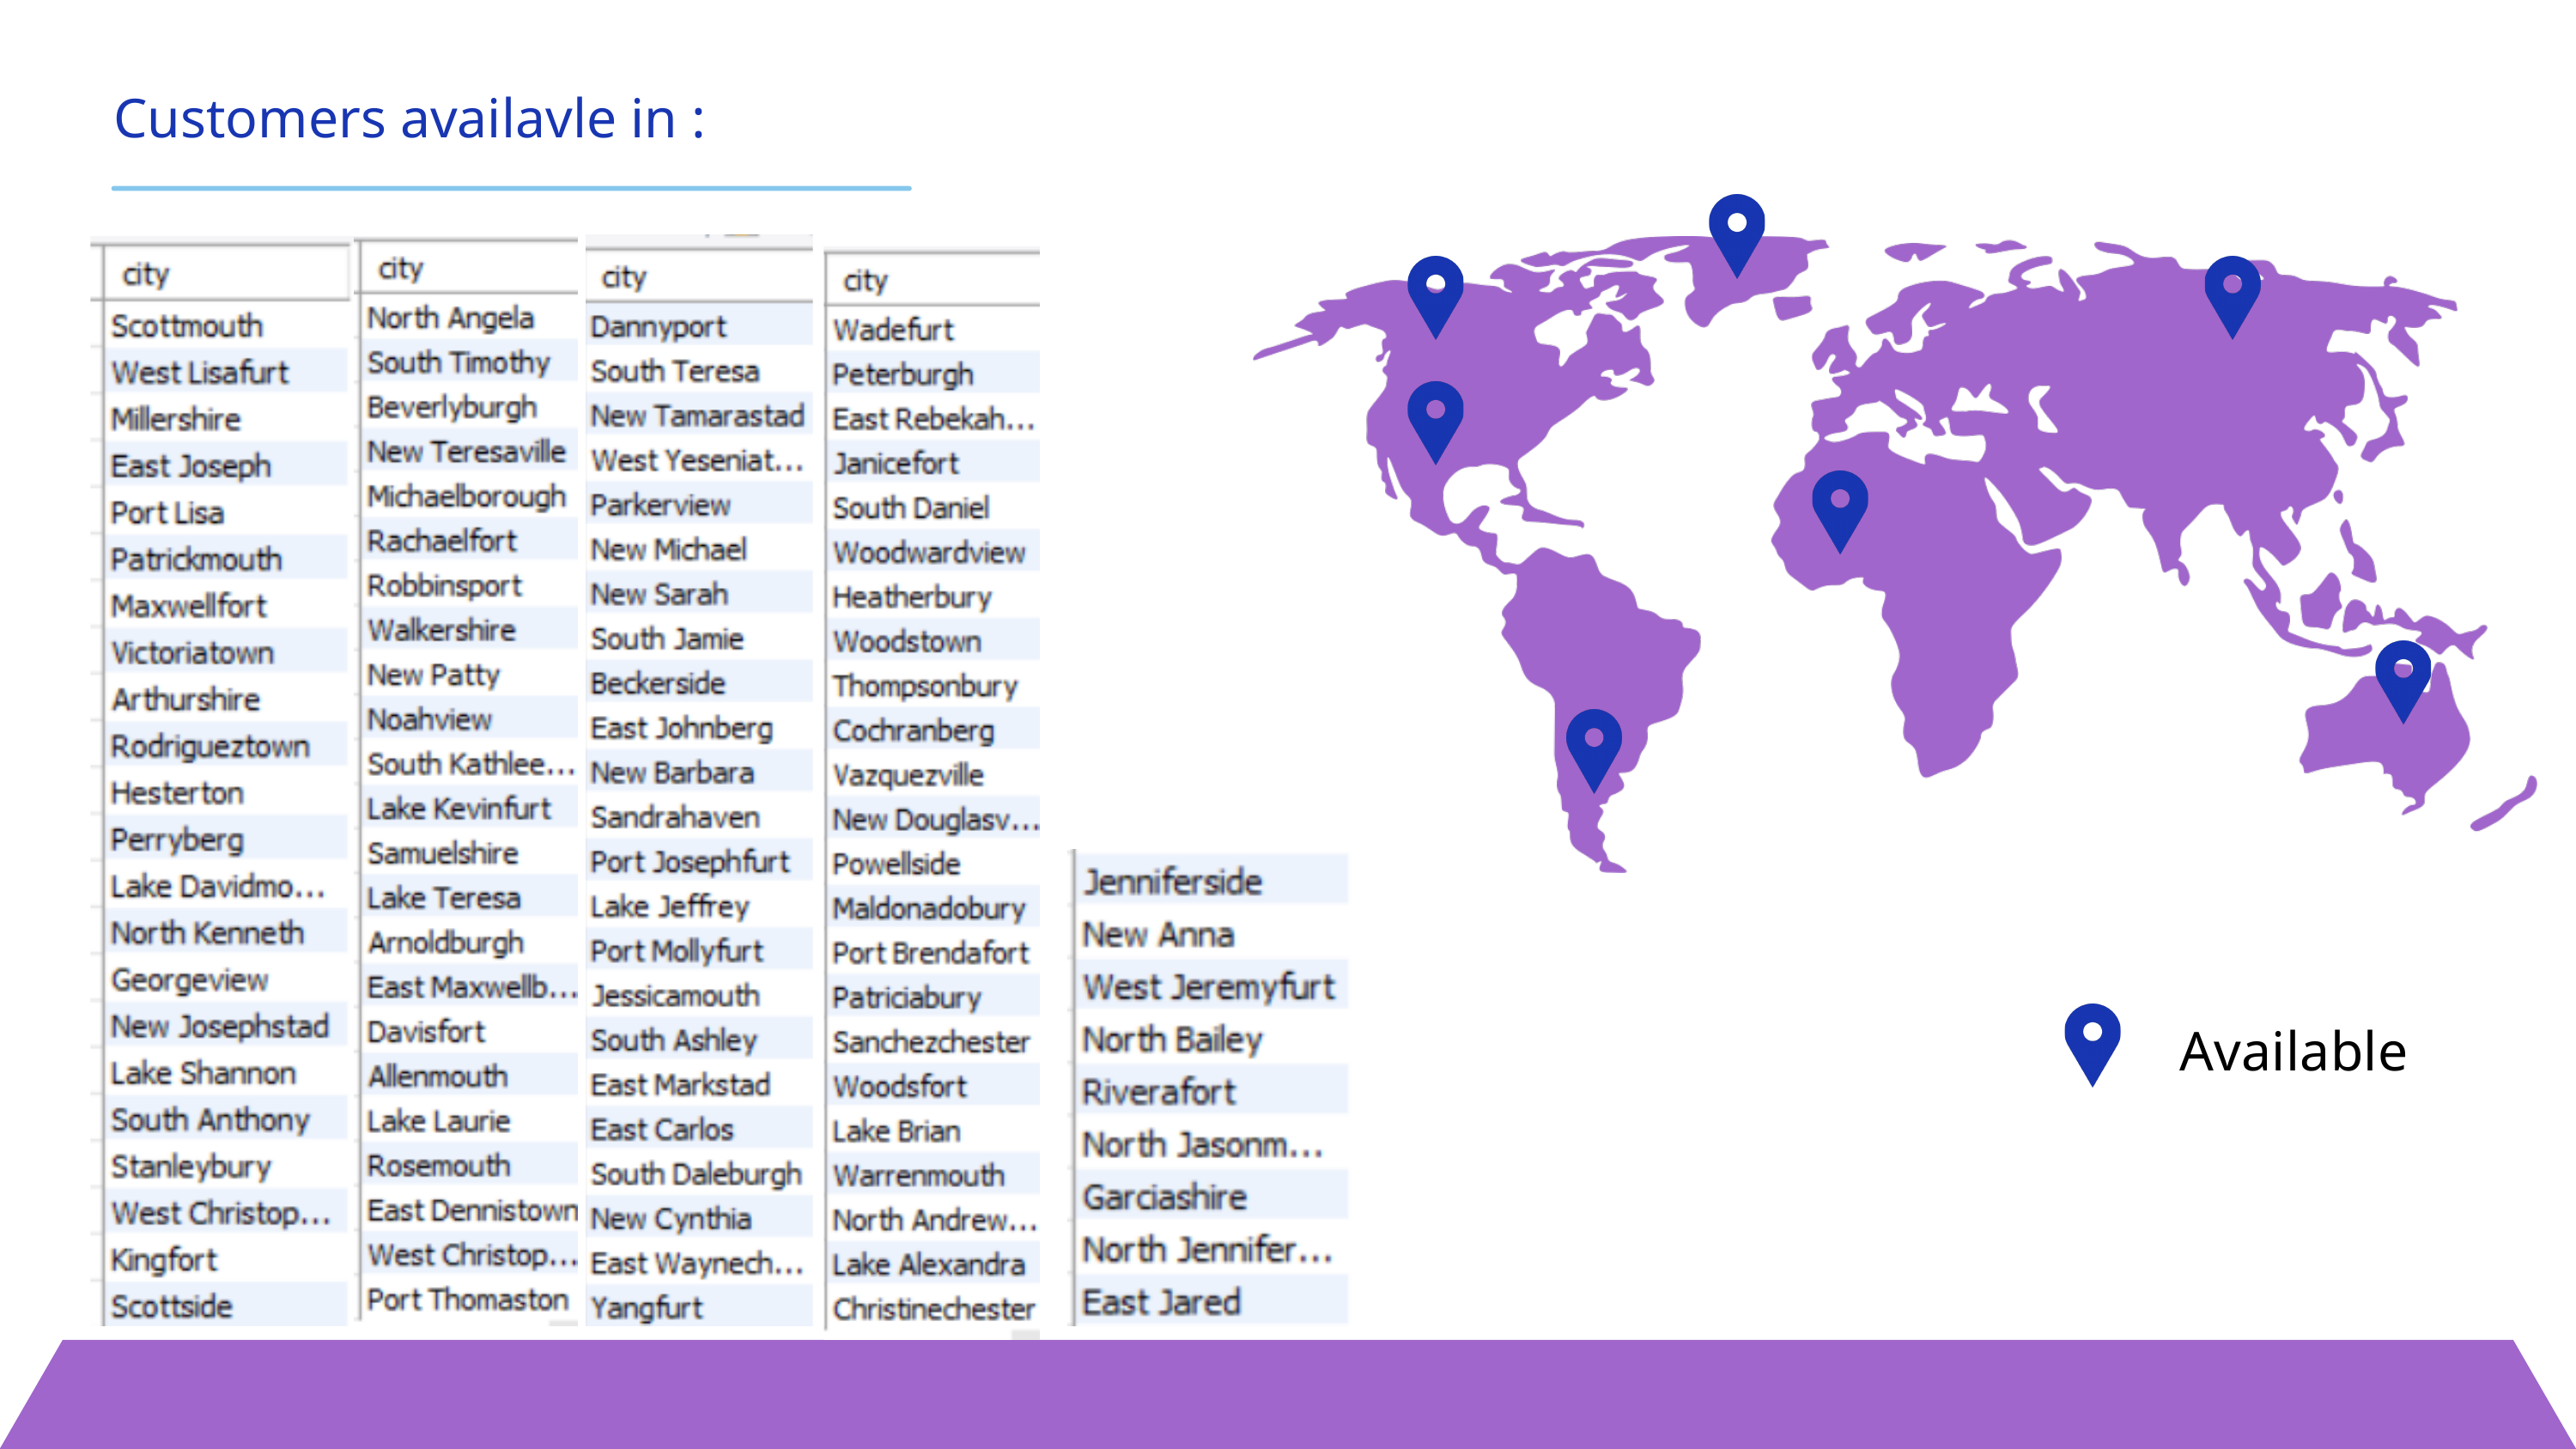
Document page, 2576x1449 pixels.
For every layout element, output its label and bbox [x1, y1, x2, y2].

text_box [1709, 194, 1765, 279]
text_box [1812, 470, 1868, 555]
text_box [1566, 709, 1622, 794]
text_box [2375, 640, 2432, 724]
text_box [1253, 236, 2537, 873]
text_box [823, 246, 1040, 1339]
text_box [586, 234, 813, 1326]
text_box [90, 236, 354, 1326]
text_box [113, 87, 910, 191]
text_box [0, 1339, 2576, 1449]
text_box [2204, 256, 2261, 340]
text_box [2064, 1003, 2503, 1088]
text_box [1407, 256, 1464, 340]
text_box [1066, 849, 1352, 1326]
text_box [354, 236, 578, 1326]
text_box [1407, 381, 1464, 465]
